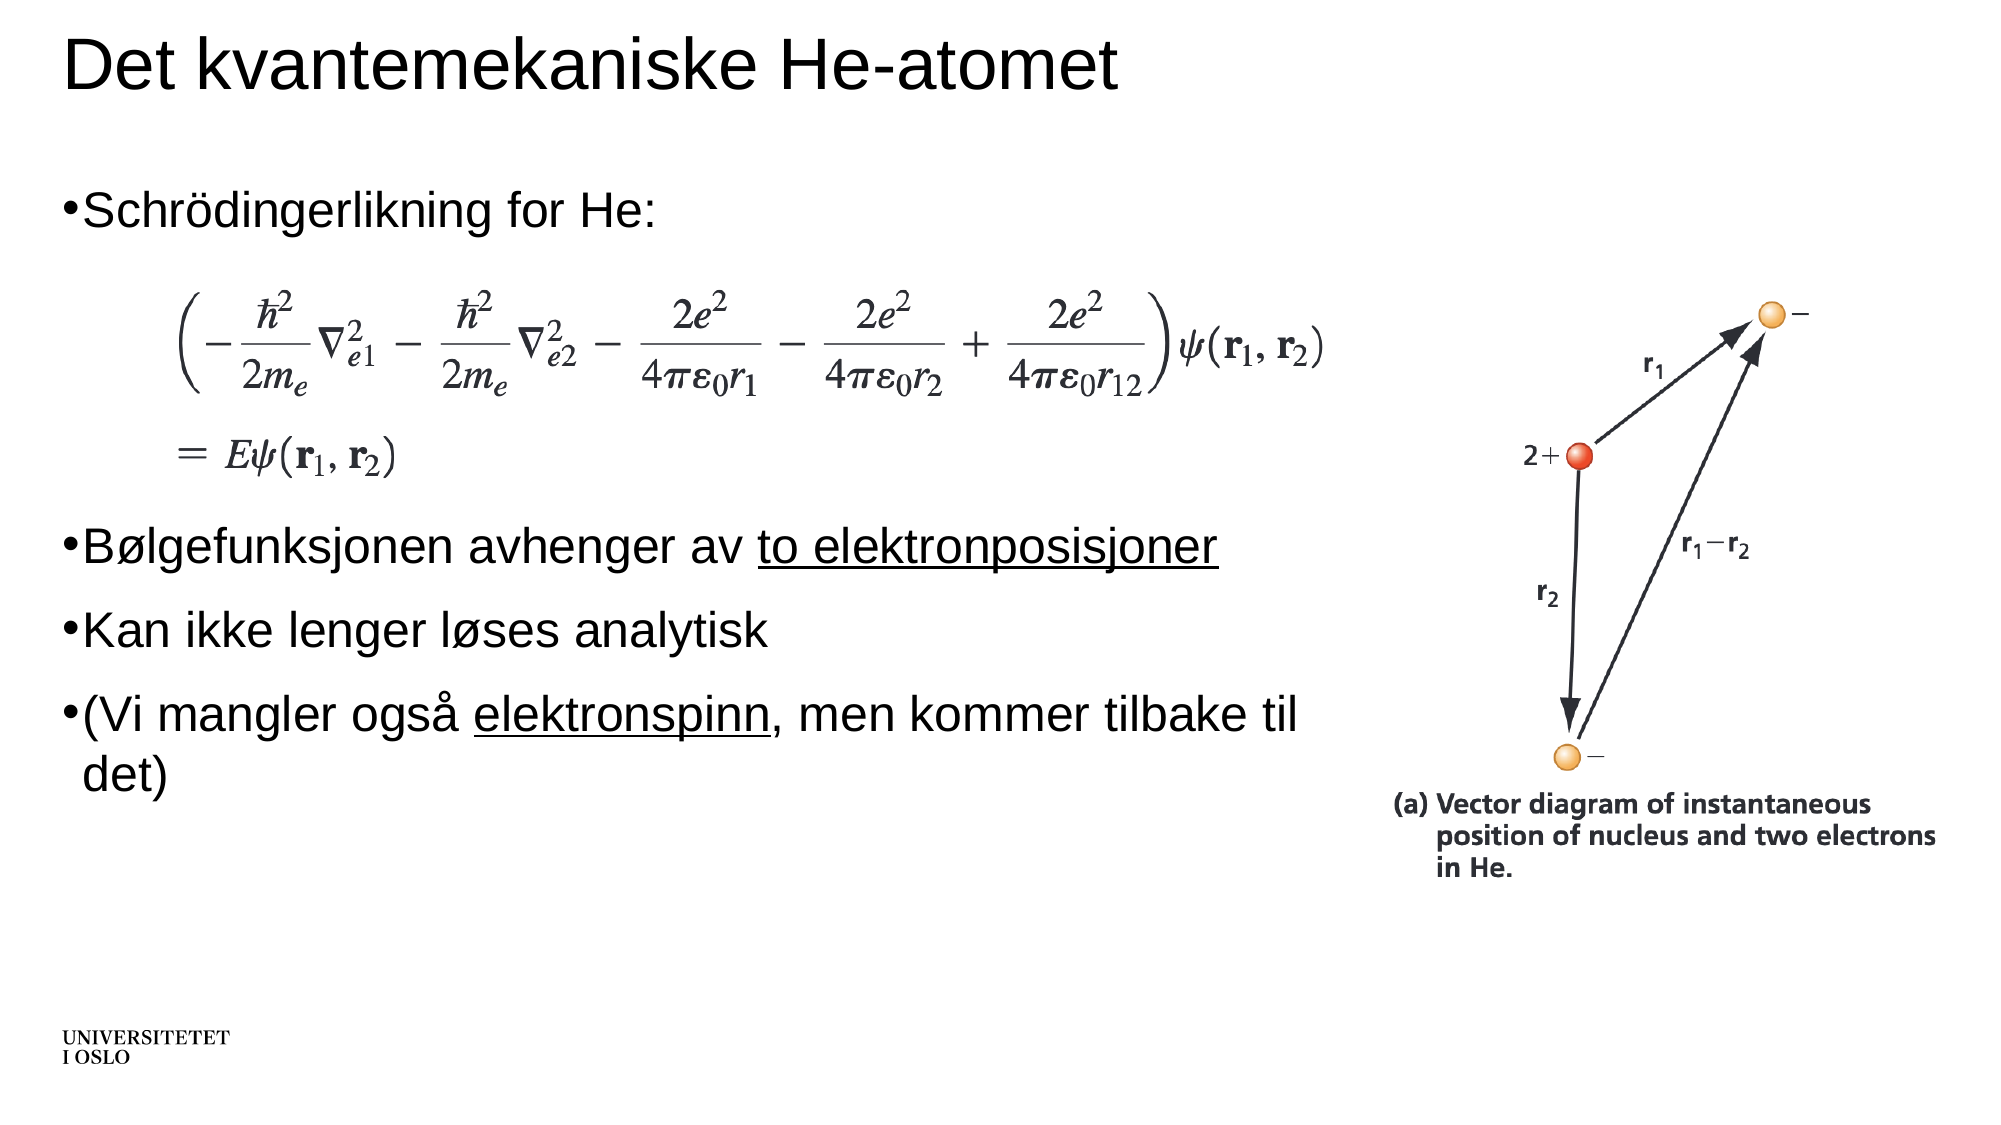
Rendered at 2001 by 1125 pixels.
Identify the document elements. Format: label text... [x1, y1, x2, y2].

title Det kvantemekaniske He-atomet [62, 26, 1938, 151]
picture [81, 266, 1956, 905]
list Schrödingerlikning for He: Bølgefunksjonen avhenger av to elektronposisjoner Kan ikke lenger løses analytisk (Vi mangler også elektronspinn, men kommer tilbake til det) [62, 177, 1306, 994]
picture [62, 1030, 230, 1064]
